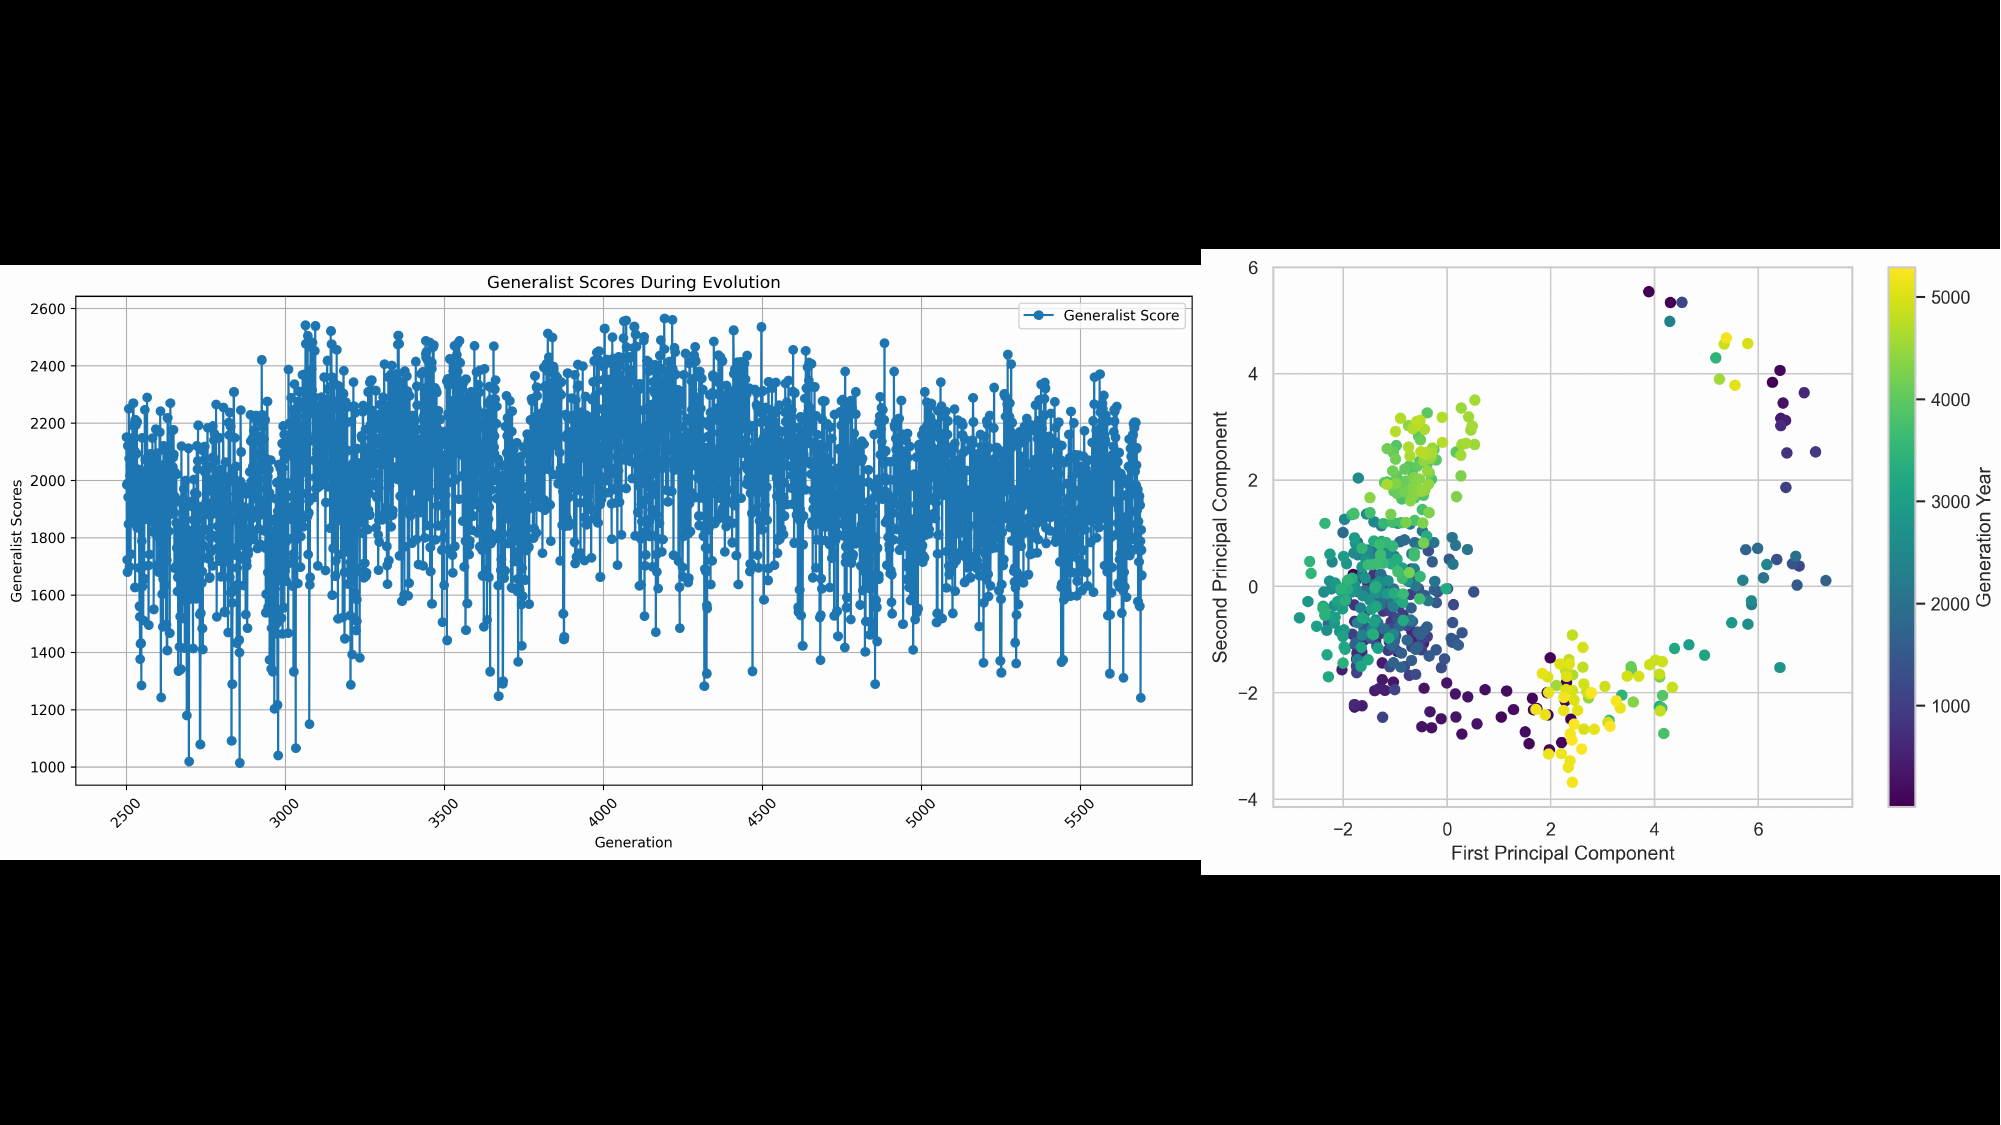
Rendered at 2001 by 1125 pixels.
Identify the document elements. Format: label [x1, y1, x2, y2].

picture [1201, 249, 2000, 875]
list [0, 265, 1201, 860]
